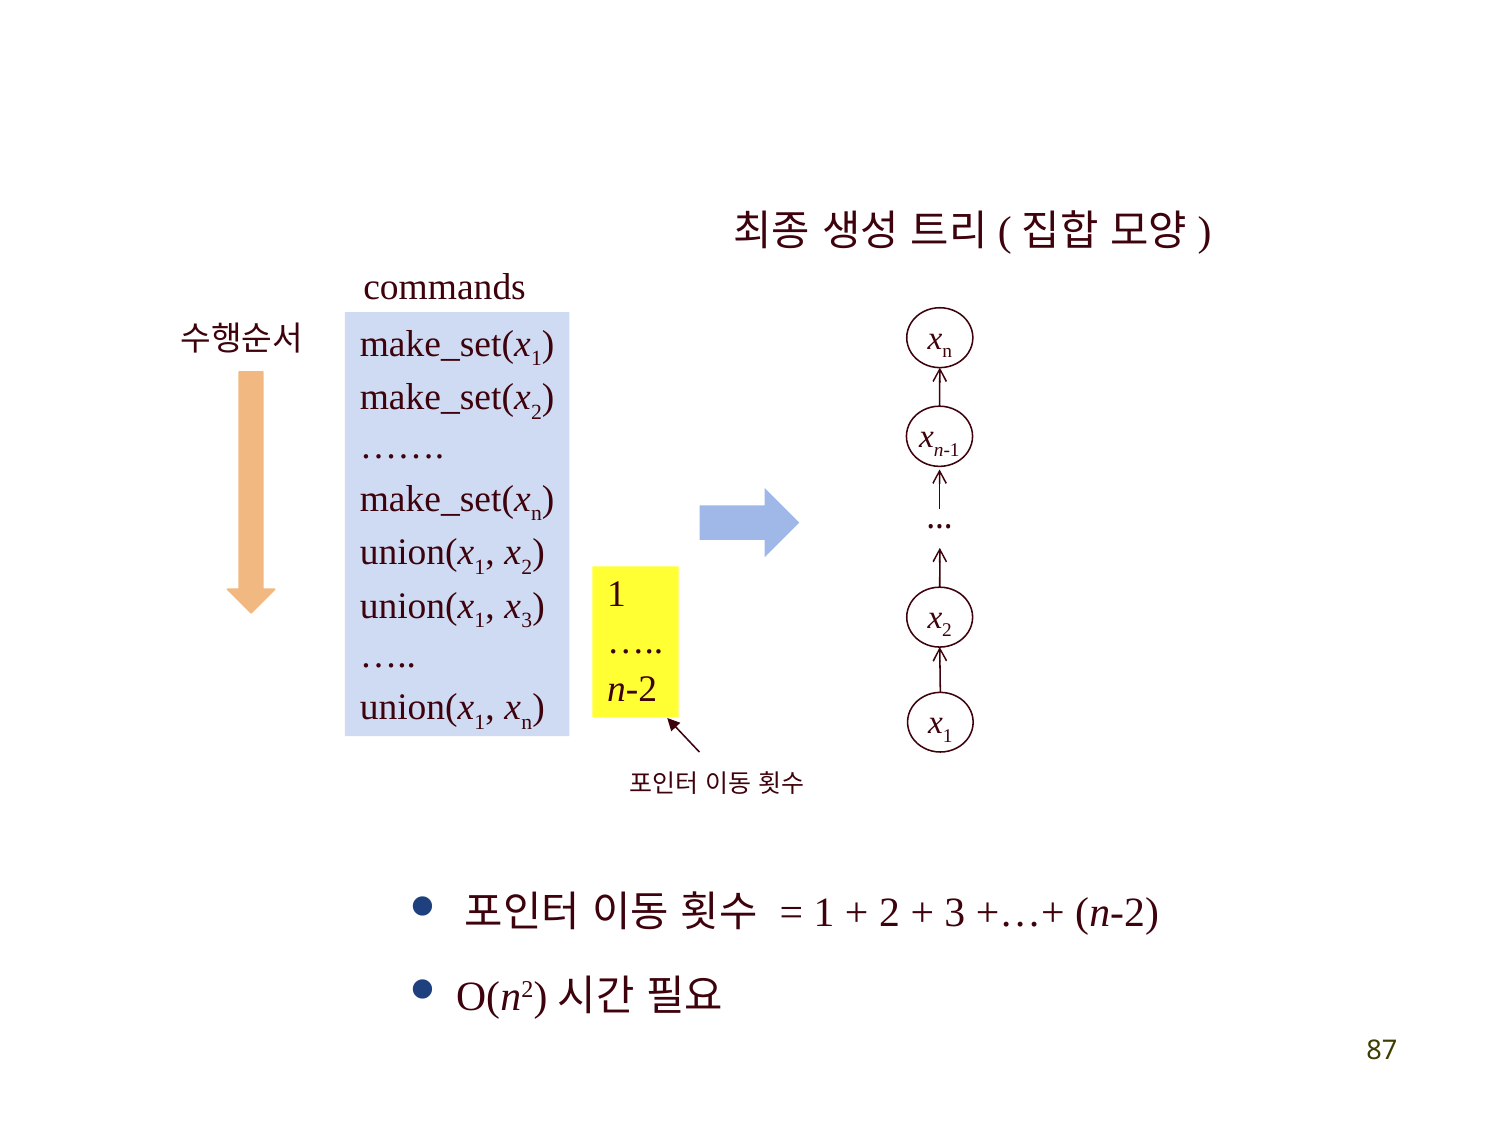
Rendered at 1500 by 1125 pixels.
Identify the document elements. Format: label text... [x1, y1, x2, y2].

text_box x1 [907, 692, 974, 753]
text_box x2 [906, 587, 973, 648]
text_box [667, 717, 700, 753]
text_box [159, 259, 572, 719]
text_box 포인터 이동 횟수 = 1 + 2 + 3 +…+ (n-2) O(n2)시간 필요 [395, 852, 1175, 1026]
text_box xn [906, 307, 973, 368]
text_box 포인터 이동 횟수 [615, 759, 820, 805]
text_box xn-1 [906, 406, 973, 467]
text_box 1 ….. n-2 [592, 566, 679, 718]
slide_number 87 [1099, 1024, 1413, 1101]
text_box … [911, 492, 984, 544]
text_box 최종 생성 트리(집합 모양) [718, 196, 1227, 261]
text_box [699, 488, 800, 558]
